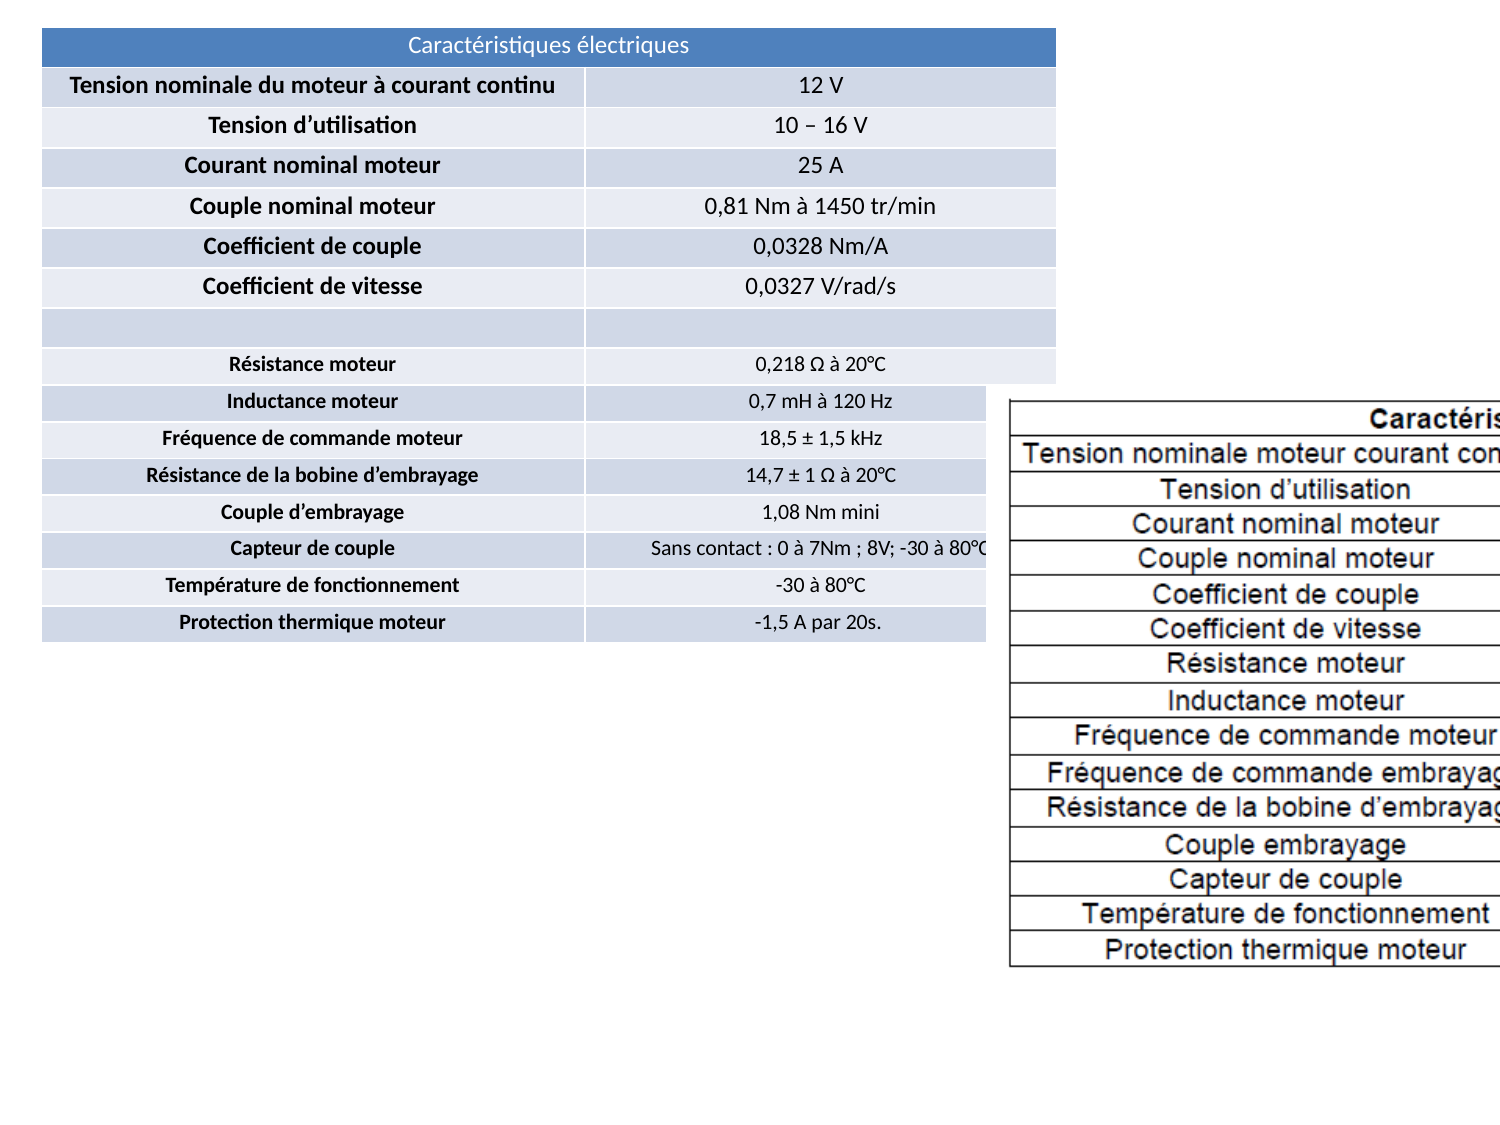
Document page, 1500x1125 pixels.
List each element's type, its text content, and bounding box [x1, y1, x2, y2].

table_cell Protection thermique moteur [42, 607, 584, 642]
table_cell Température de fonctionnement [42, 570, 584, 605]
table_cell 0,7 mH à 120 Hz [586, 386, 982, 421]
table_cell Sans contact : 0 à 7Nm ; 8V; -30 à 80°C [586, 533, 980, 568]
table_cell 0,218 Ω à 20°C [586, 349, 1056, 384]
table_cell Résistance de la bobine d’embrayage [42, 459, 584, 494]
table_cell 0,0327 V/rad/s [586, 269, 1056, 307]
table_cell 18,5 ± 1,5 kHz [586, 423, 980, 458]
table_cell Fréquence de commande moteur [42, 423, 584, 458]
picture [985, 385, 1500, 1008]
table_cell Capteur de couple [42, 533, 584, 568]
table_cell 12 V [586, 68, 1056, 107]
table_cell 1,08 Nm mini [586, 496, 980, 531]
table_cell -30 à 80°C [586, 570, 980, 605]
table_cell Couple d’embrayage [42, 496, 584, 531]
table_cell Coefficient de vitesse [42, 269, 584, 307]
table_cell Couple nominal moteur [42, 189, 584, 227]
table_cell 0,81 Nm à 1450 tr/min [586, 189, 1056, 227]
table_header Caractéristiques électriques [42, 28, 1056, 67]
table_cell Courant nominal moteur [42, 149, 584, 187]
table_cell -1,5 A par 20s. [586, 607, 980, 642]
table_cell 0,0328 Nm/A [586, 229, 1056, 267]
table_cell Tension d’utilisation [42, 108, 584, 147]
table_cell Tension nominale du moteur à courant continu [42, 68, 584, 107]
table_cell [42, 309, 584, 347]
table_cell 25 A [586, 149, 1056, 187]
table_cell [586, 309, 1056, 347]
table_cell 10 – 16 V [586, 108, 1056, 147]
table_cell Résistance moteur [42, 349, 584, 384]
table_cell Inductance moteur [42, 386, 584, 421]
table_cell Coefficient de couple [42, 229, 584, 267]
table_cell 14,7 ± 1 Ω à 20°C [586, 459, 980, 494]
